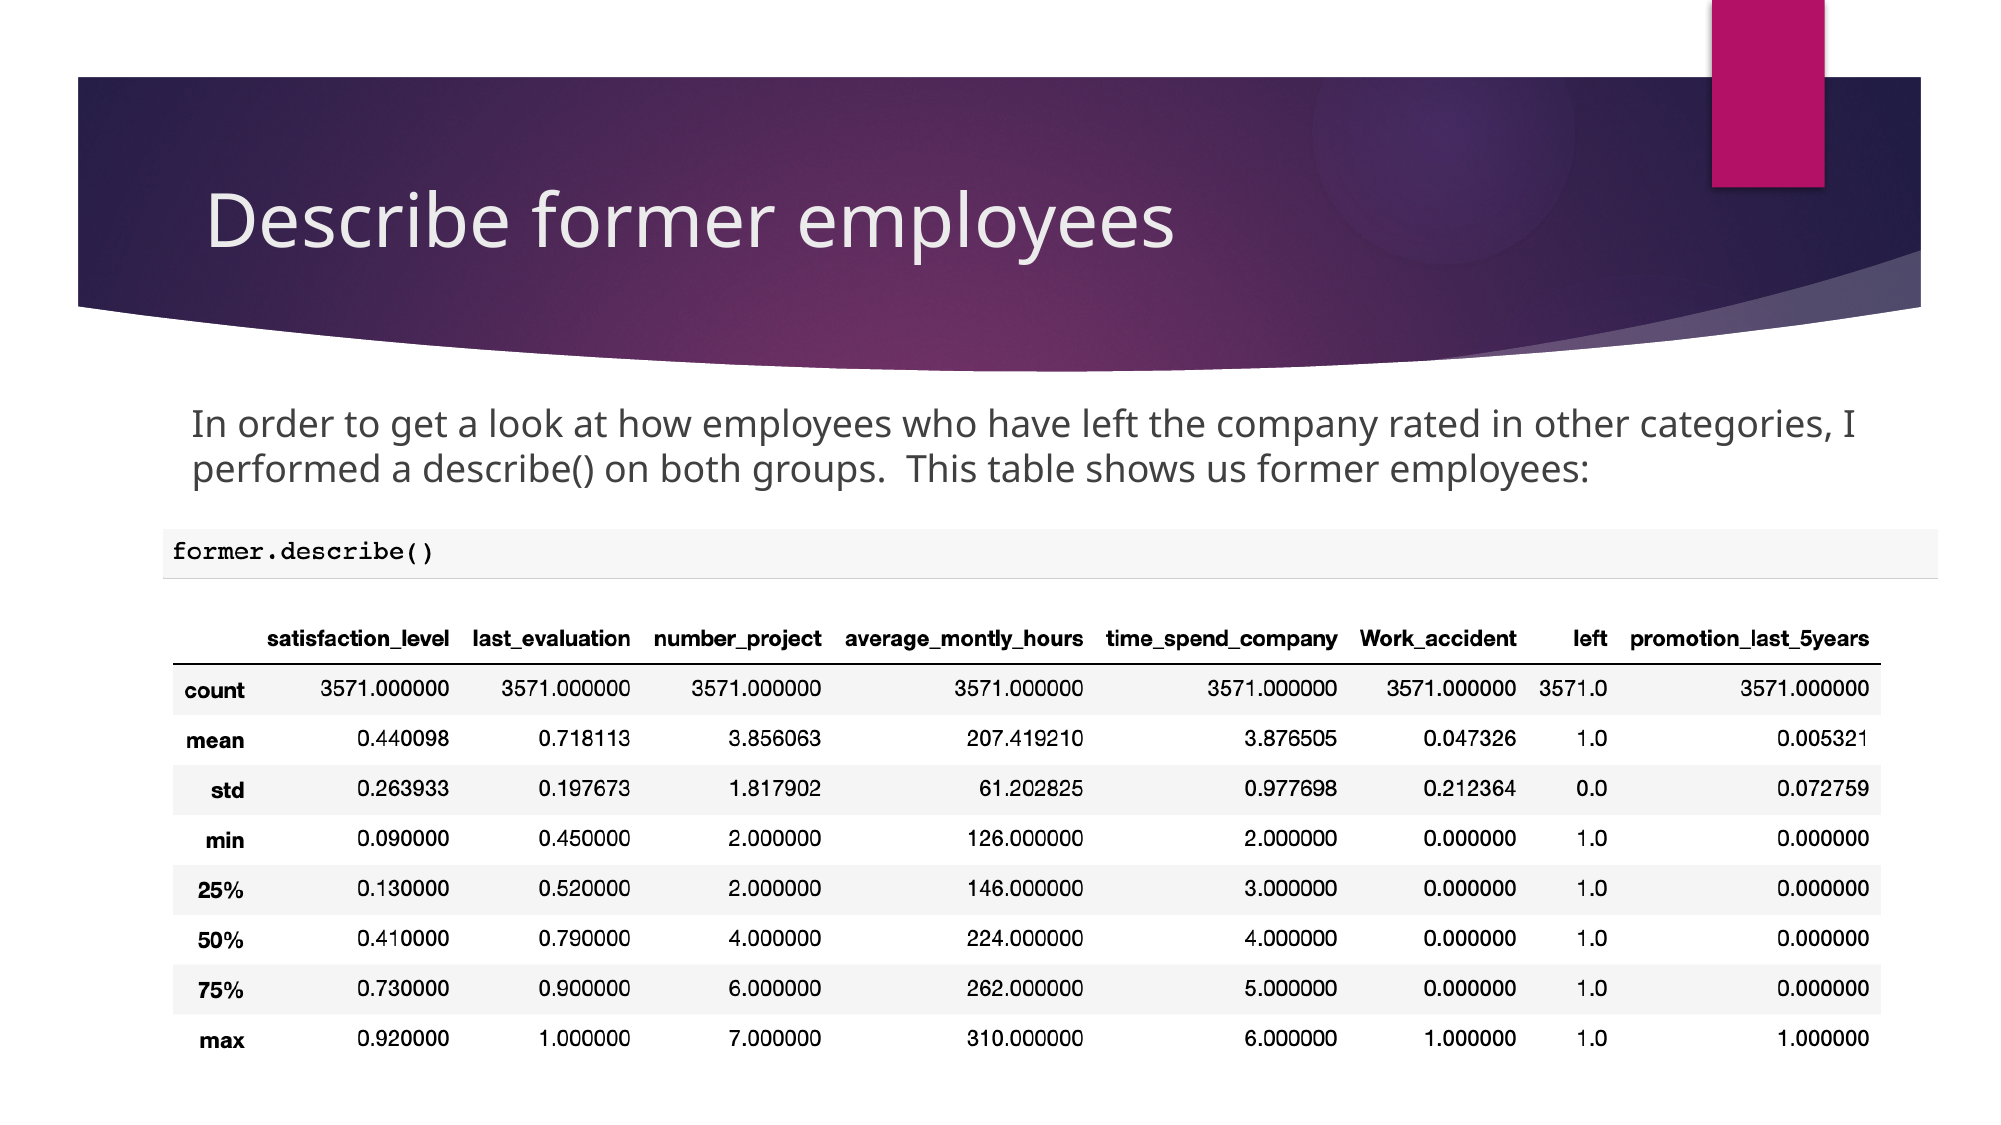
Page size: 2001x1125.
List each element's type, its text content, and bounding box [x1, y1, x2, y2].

title Describe former employees [189, 159, 1627, 276]
list In order to get a look at how employees who have left the company rated in other categories, I performed a describe() on both groups. This table shows us former employees: [176, 392, 1926, 528]
picture [163, 529, 1939, 1077]
